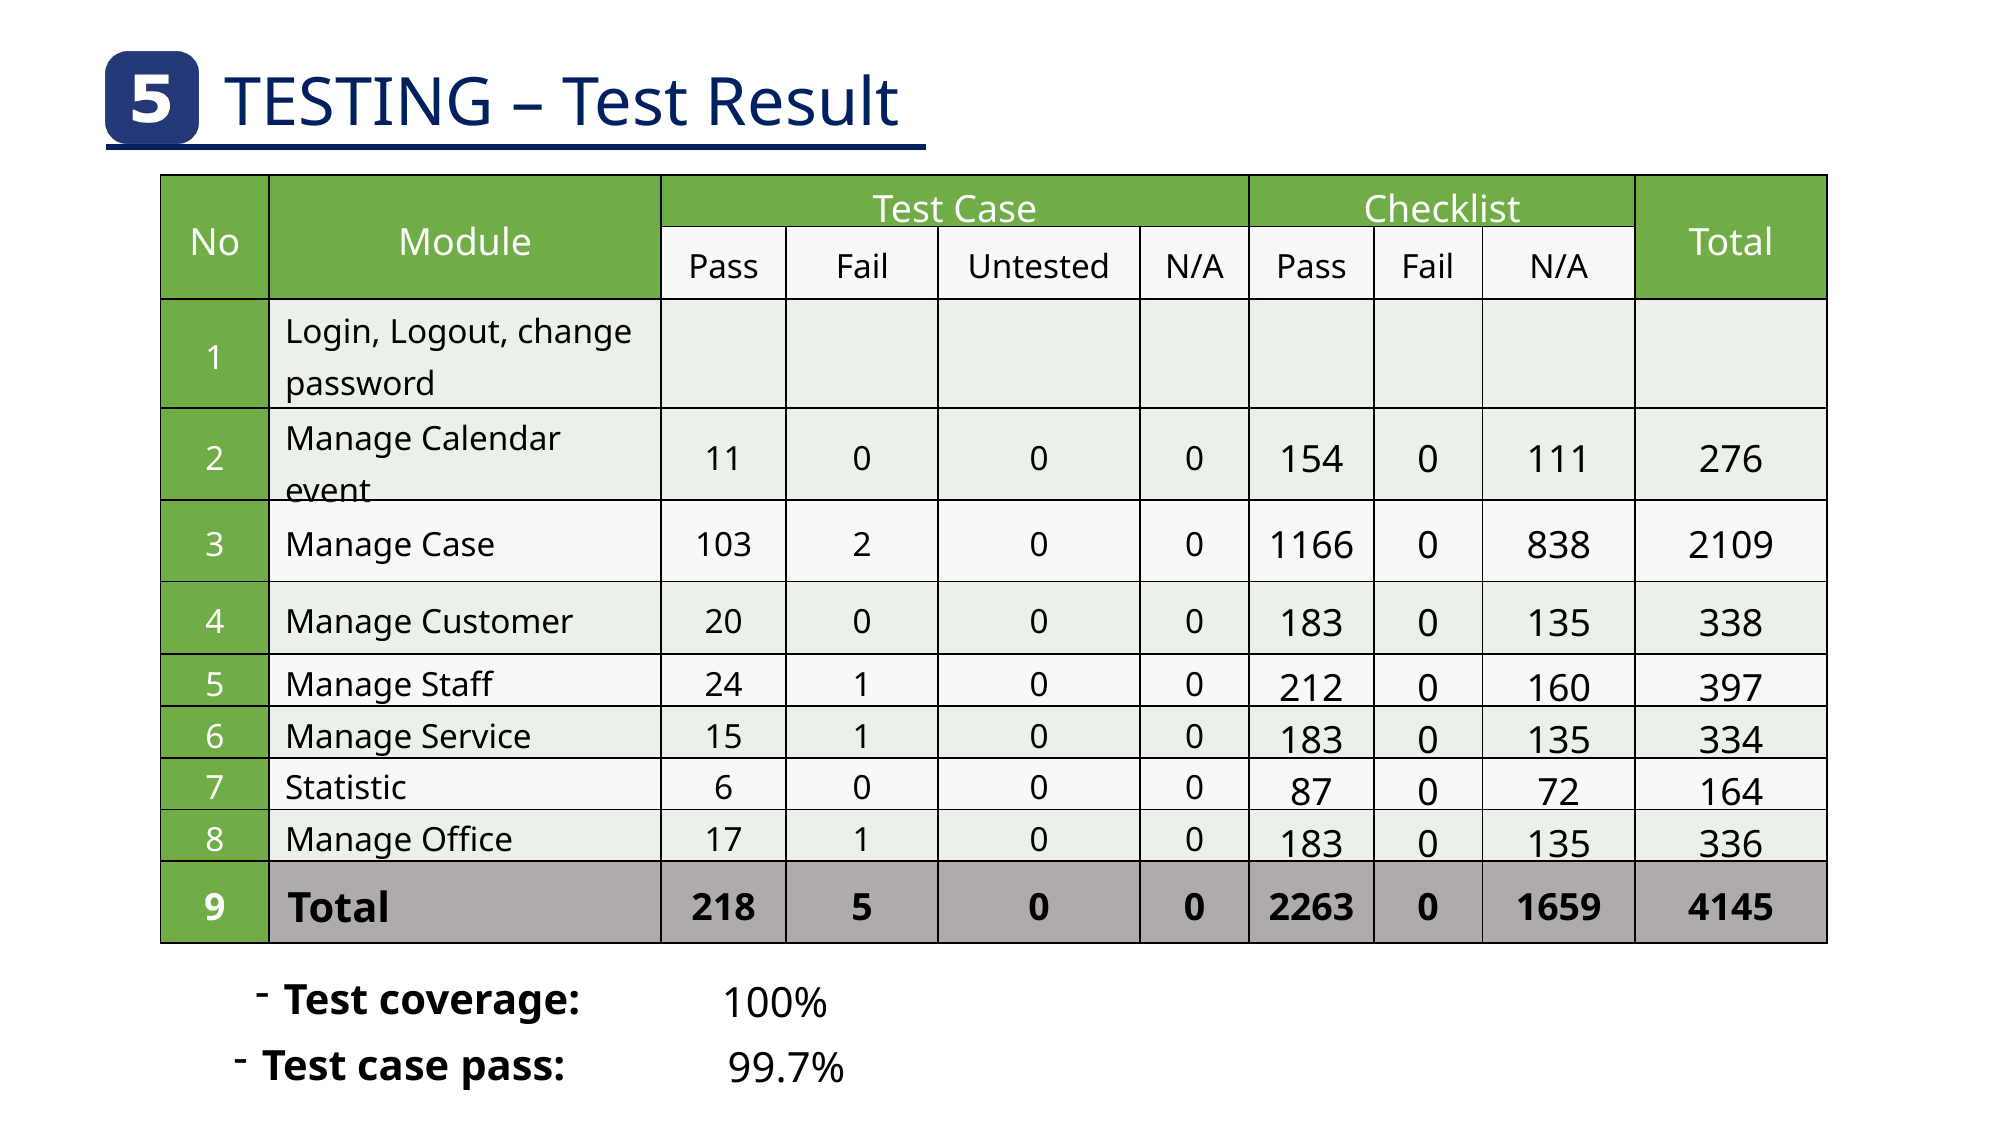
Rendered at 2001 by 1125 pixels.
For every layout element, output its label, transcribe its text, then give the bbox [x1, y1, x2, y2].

table_cell 0 [1375, 655, 1482, 705]
table_cell Manage Office [270, 810, 660, 860]
table_cell N/A [1483, 227, 1634, 298]
table_cell [1636, 300, 1826, 407]
table_cell 2109 [1636, 501, 1826, 581]
table_cell 397 [1636, 655, 1826, 705]
table_cell [939, 300, 1139, 407]
table_cell 0 [1375, 409, 1482, 499]
table_cell [662, 300, 785, 407]
table_cell 0 [939, 409, 1139, 499]
table_cell 0 [1375, 862, 1482, 942]
table_cell 0 [1375, 707, 1482, 757]
table_cell 0 [939, 810, 1139, 860]
table_cell 154 [1250, 409, 1373, 499]
table_cell 1 [161, 300, 268, 407]
table_cell 111 [1483, 409, 1634, 499]
table_cell [1483, 300, 1634, 407]
text_box TESTING – Test Result [210, 51, 915, 144]
table_cell 0 [939, 501, 1139, 581]
table_cell 0 [1141, 501, 1248, 581]
table_cell 1 [787, 707, 937, 757]
table_cell Manage Calendar event [270, 409, 660, 499]
table_header Checklist [1250, 176, 1634, 226]
table_cell 0 [939, 707, 1139, 757]
table_cell Untested [939, 227, 1139, 298]
table_cell 5 [161, 655, 268, 705]
table_cell 0 [1141, 759, 1248, 809]
table_cell 3 [161, 501, 268, 581]
table_cell 1 [787, 810, 937, 860]
table_cell 87 [1250, 759, 1373, 809]
table_cell 24 [662, 655, 785, 705]
table_cell 1 [787, 655, 937, 705]
table_cell 0 [787, 759, 937, 809]
table_cell 183 [1250, 810, 1373, 860]
table_cell 135 [1483, 810, 1634, 860]
table_cell Manage Case [270, 501, 660, 581]
table_cell 11 [662, 409, 785, 499]
table_cell 164 [1636, 759, 1826, 809]
table_cell 9 [161, 862, 268, 942]
table_cell 1659 [1483, 862, 1634, 942]
table_cell 135 [1483, 707, 1634, 757]
table_cell 4 [161, 582, 268, 653]
table_cell 8 [161, 810, 268, 860]
text_box Test coverage: [240, 965, 695, 1031]
table_cell 0 [1141, 409, 1248, 499]
table_cell [1141, 300, 1248, 407]
table_cell 0 [1375, 810, 1482, 860]
table_cell 5 [787, 862, 937, 942]
table_cell [787, 300, 937, 407]
table_cell 0 [939, 655, 1139, 705]
table_cell 838 [1483, 501, 1634, 581]
table_cell 338 [1636, 582, 1826, 653]
table_cell 0 [1141, 655, 1248, 705]
table_cell Manage Staff [270, 655, 660, 705]
table_cell N/A [1141, 227, 1248, 298]
table_cell Fail [1375, 227, 1482, 298]
table_cell Pass [1250, 227, 1373, 298]
text_box 100% [706, 967, 844, 1033]
table_cell 183 [1250, 582, 1373, 653]
table_cell 276 [1636, 409, 1826, 499]
table_cell 0 [1375, 582, 1482, 653]
table_cell 4145 [1636, 862, 1826, 942]
table_cell 0 [1141, 810, 1248, 860]
table_cell Login, Logout, change password [270, 300, 660, 407]
table_cell 0 [1141, 582, 1248, 653]
table_cell 103 [662, 501, 785, 581]
table_cell 6 [161, 707, 268, 757]
table_cell Manage Customer [270, 582, 660, 653]
text_box 99.7% [624, 1033, 949, 1099]
table_cell 334 [1636, 707, 1826, 757]
table_cell 218 [662, 862, 785, 942]
table_cell 7 [161, 759, 268, 809]
table_cell 72 [1483, 759, 1634, 809]
table_cell 20 [662, 582, 785, 653]
table_cell 0 [1375, 501, 1482, 581]
table_cell 15 [662, 707, 785, 757]
table_cell [1250, 300, 1373, 407]
table_cell 1166 [1250, 501, 1373, 581]
table_cell Total [270, 862, 660, 942]
table_cell 212 [1250, 655, 1373, 705]
table_cell 2 [161, 409, 268, 499]
table_cell 0 [1141, 707, 1248, 757]
table_cell 135 [1483, 582, 1634, 653]
table_cell 0 [787, 409, 937, 499]
table_cell 17 [662, 810, 785, 860]
table_cell 0 [787, 582, 937, 653]
table_cell Pass [662, 227, 785, 298]
table_cell 2263 [1250, 862, 1373, 942]
table_cell 0 [939, 759, 1139, 809]
table_cell 6 [662, 759, 785, 809]
table_cell 0 [939, 862, 1139, 942]
table_cell [1375, 300, 1482, 407]
table_cell Fail [787, 227, 937, 298]
table_cell 2 [787, 501, 937, 581]
table_cell 336 [1636, 810, 1826, 860]
table_cell 0 [1141, 862, 1248, 942]
picture [105, 51, 199, 144]
table_header Test Case [662, 176, 1248, 226]
table_header Module [270, 176, 660, 298]
table_cell Statistic [270, 759, 660, 809]
table_cell 160 [1483, 655, 1634, 705]
table_header Total [1636, 176, 1826, 298]
table_cell 183 [1250, 707, 1373, 757]
table_cell Manage Service [270, 707, 660, 757]
table_header No [161, 176, 268, 298]
table_cell 0 [939, 582, 1139, 653]
text_box Test case pass: [219, 1031, 581, 1097]
table_cell 0 [1375, 759, 1482, 809]
